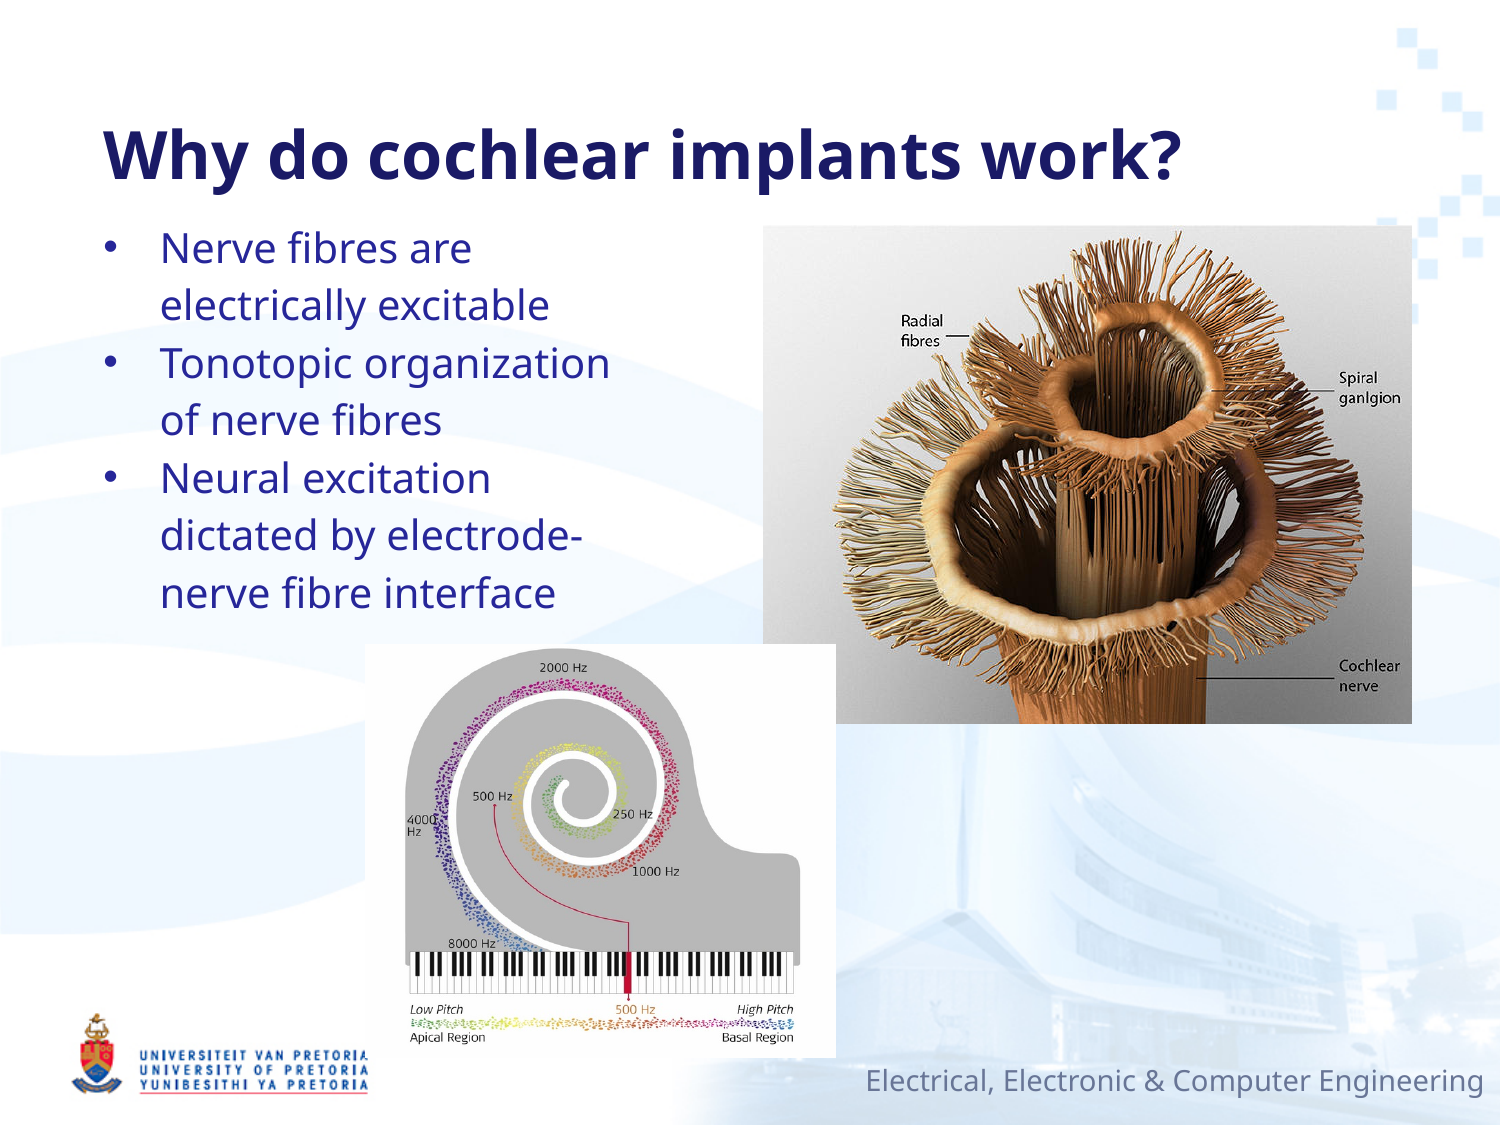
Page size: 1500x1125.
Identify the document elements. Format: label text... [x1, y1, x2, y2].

picture [0, 0, 1500, 1125]
text_box Nerve fibres are electrically excitable Tonotopic organization of nerve fibres Neural excitation dictated by electrode-nerve fibre interface [88, 206, 631, 624]
title Why do cochlear implants work? [88, 59, 1364, 247]
